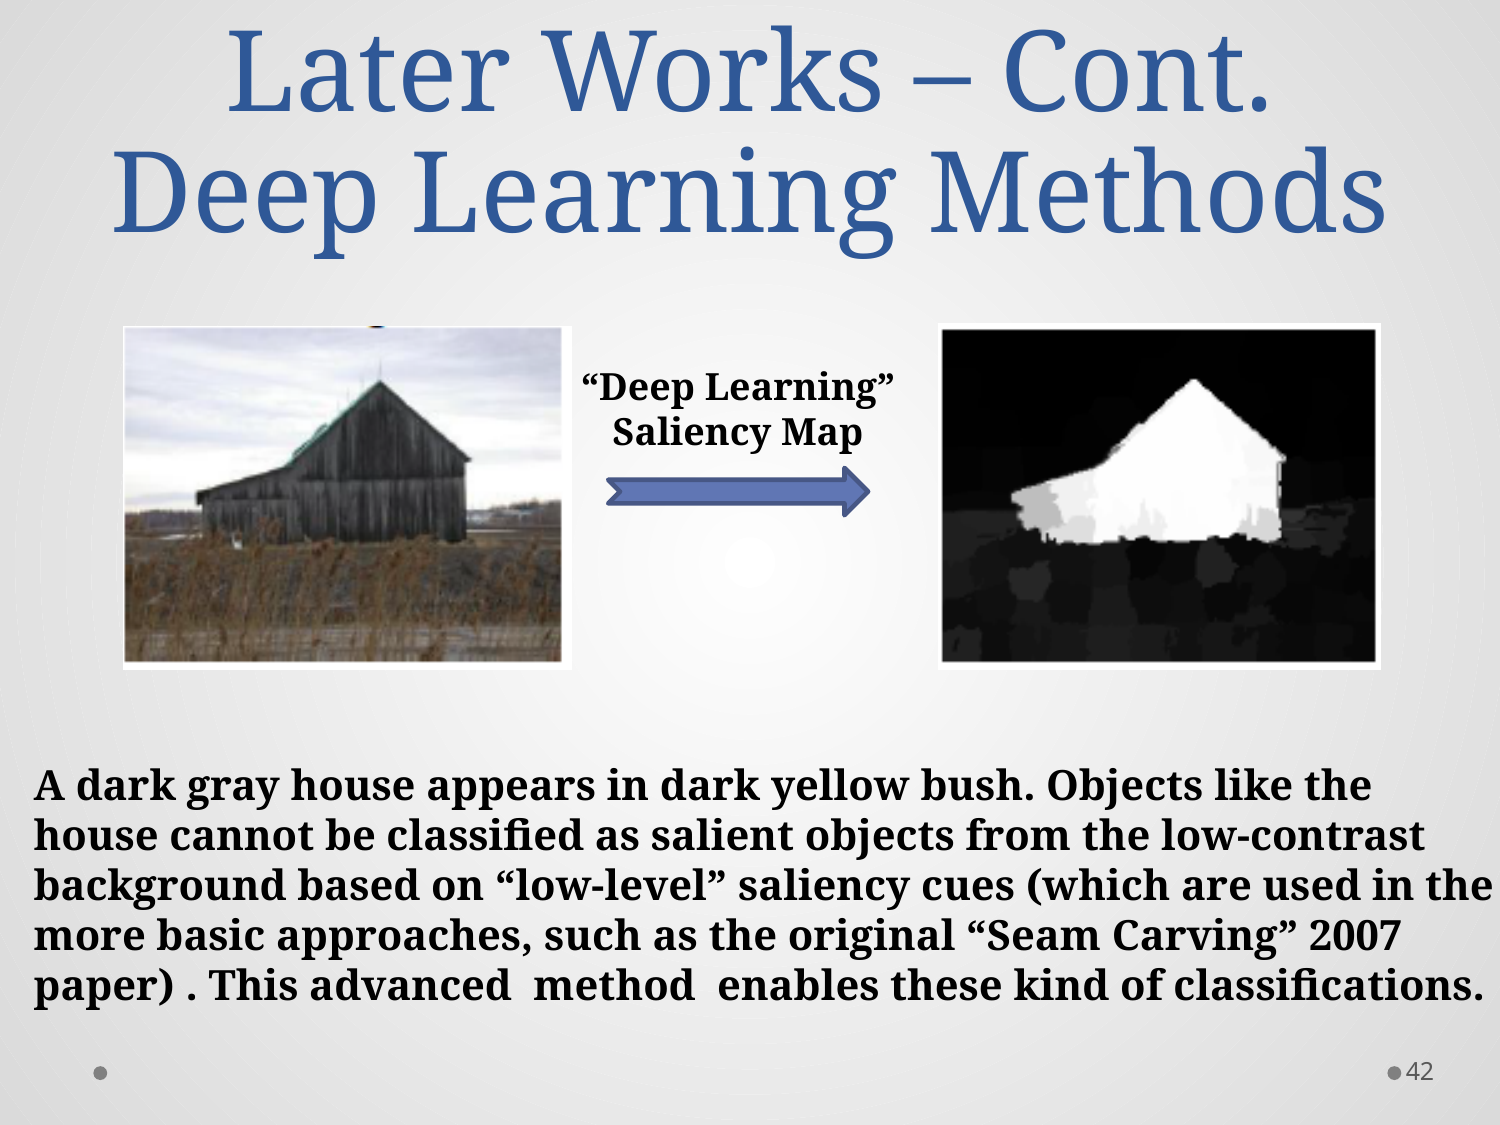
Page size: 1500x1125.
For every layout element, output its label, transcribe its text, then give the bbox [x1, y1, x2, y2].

text_box “Deep Learning” Saliency Map [576, 355, 911, 461]
title Later Works – Cont. Deep Learning Methods [75, 0, 1425, 263]
picture [938, 323, 1382, 670]
picture [123, 326, 572, 670]
text_box A dark gray house appears in dark yellow bush. Objects like the house cannot be classified as salient objects from the low-contrast background based on “low-level” saliency cues (which are used in the more basic approaches, such as the original “Seam Carving” 2007 paper) . This advanced method enables these kind of classifications. [18, 751, 1500, 1017]
slide_number 42 [1401, 1042, 1494, 1103]
text_box [606, 465, 871, 518]
